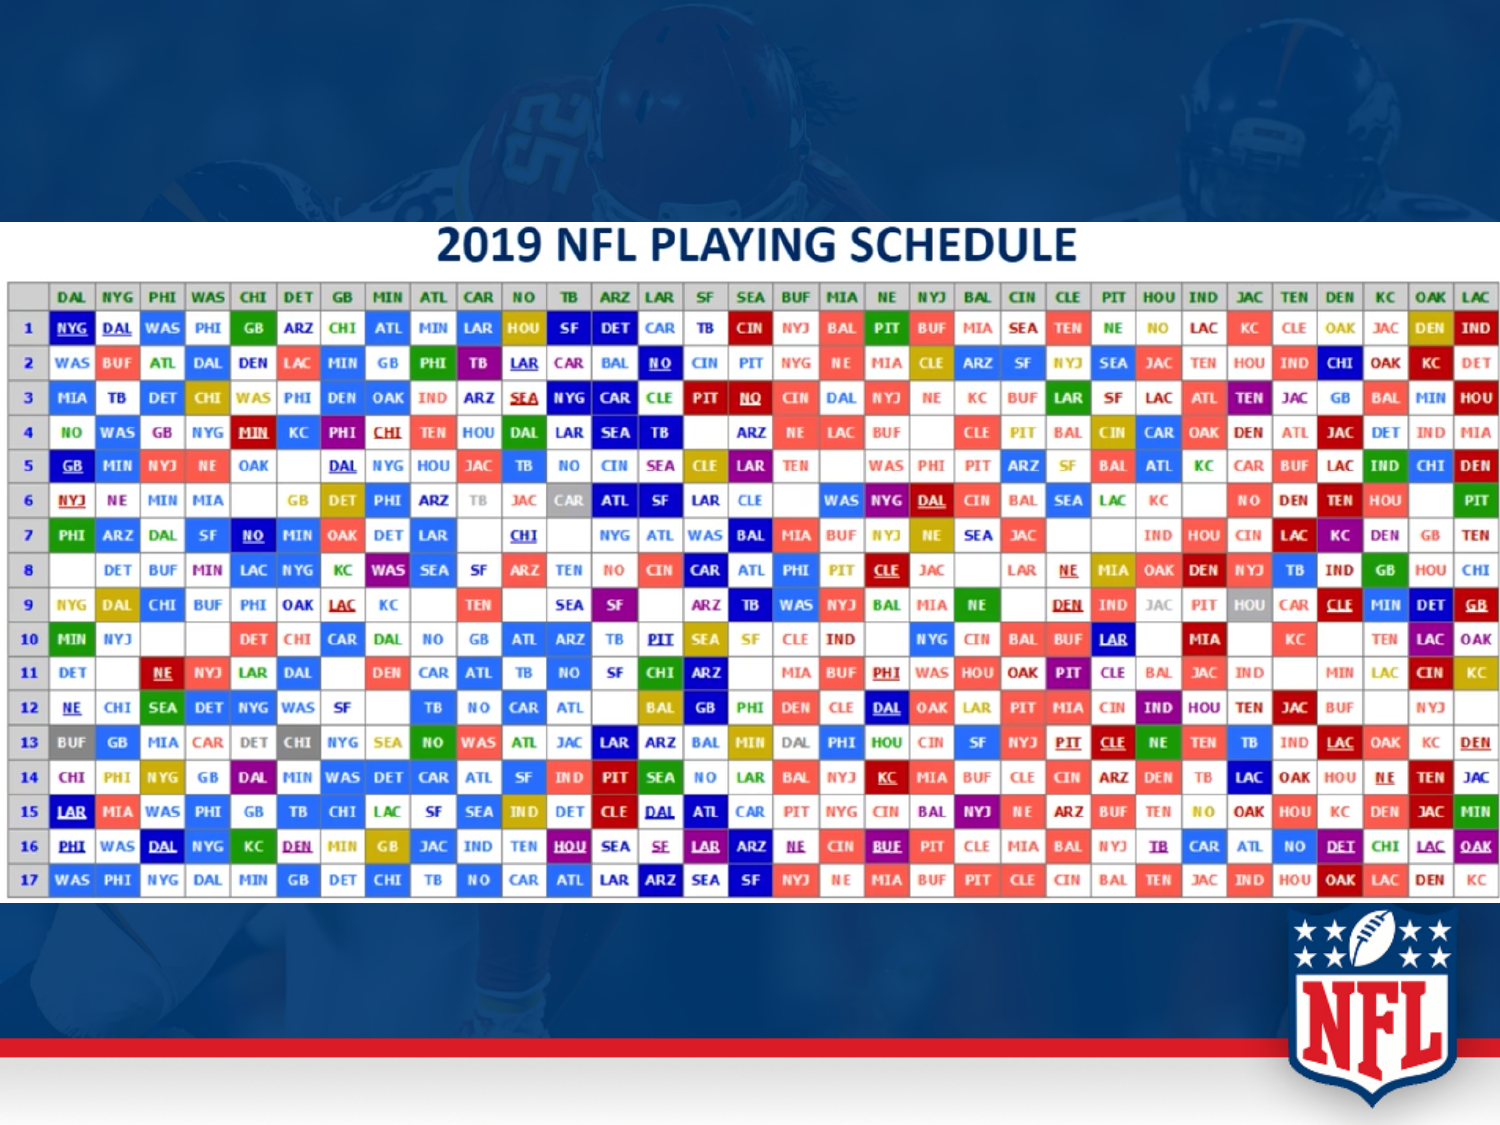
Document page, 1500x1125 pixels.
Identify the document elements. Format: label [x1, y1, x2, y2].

picture [0, 0, 1500, 1125]
list [103, 903, 1397, 1014]
